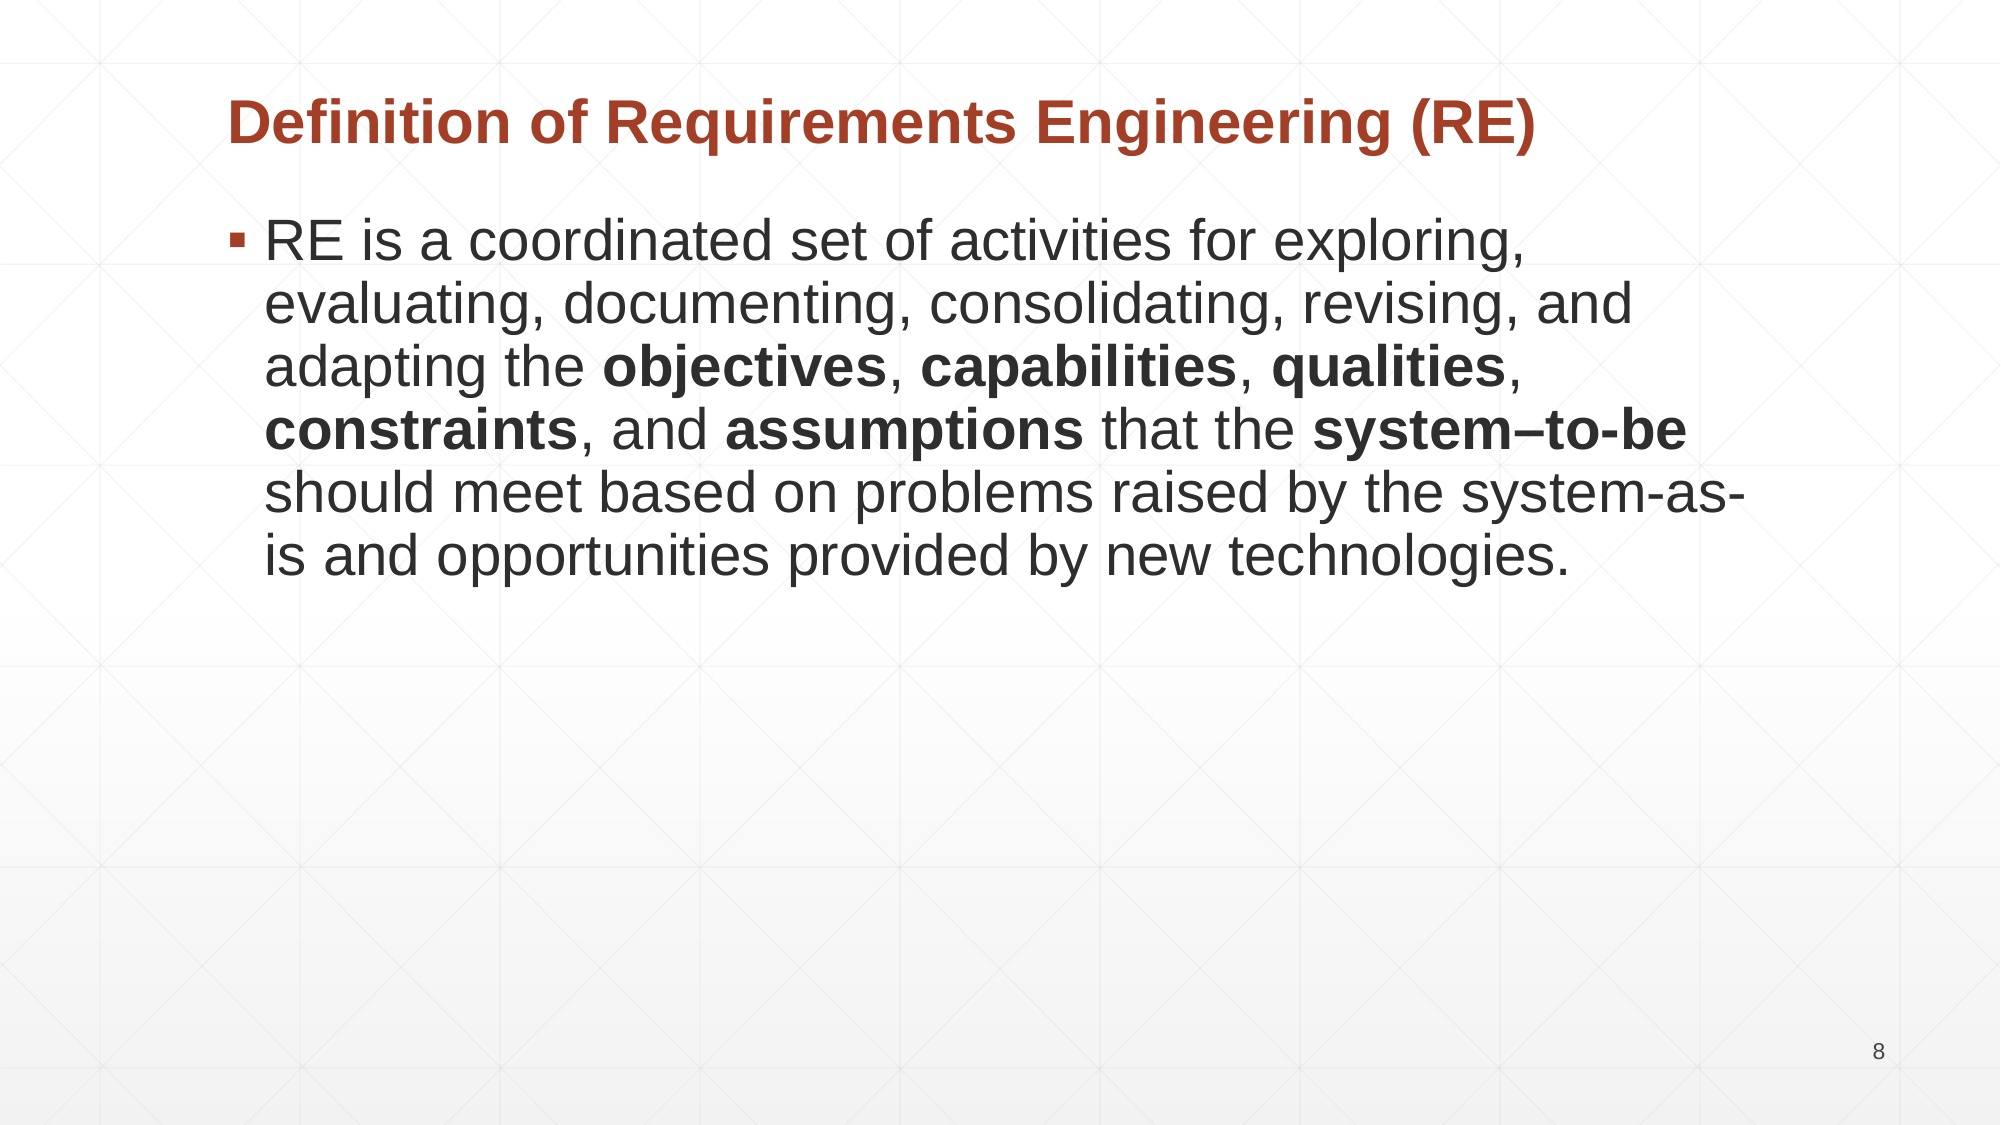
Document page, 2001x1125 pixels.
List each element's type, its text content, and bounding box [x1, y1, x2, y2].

text_box Definition of Requirements Engineering (RE) [212, 82, 1821, 165]
slide_number 8 [1749, 1031, 1901, 1069]
text_box RE is a coordinated set of activities for exploring, evaluating, documenting, consolidating, revising, and adapting the objectives, capabilities, qualities, constraints, and assumptions that the system–to-be should meet based on problems raised by the system-as-is and opportunities provided by new technologies. [212, 203, 1788, 995]
